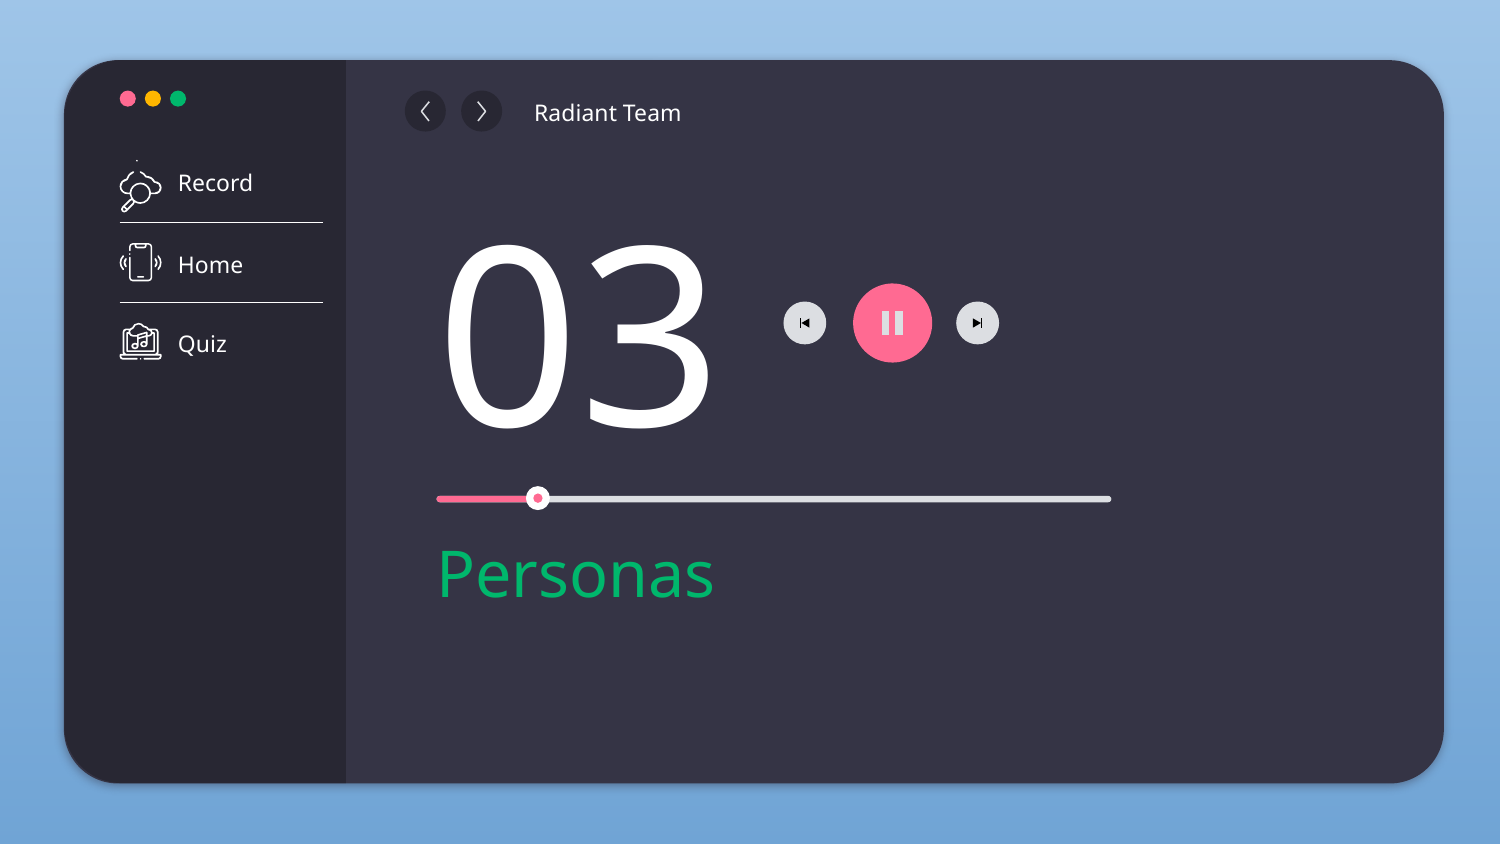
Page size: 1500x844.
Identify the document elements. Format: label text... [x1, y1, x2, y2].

text_box [436, 495, 520, 503]
title 03 [421, 191, 775, 477]
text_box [783, 283, 1000, 363]
title Personas [421, 532, 1302, 634]
text_box Radiant Team [534, 99, 799, 123]
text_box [404, 90, 503, 132]
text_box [525, 485, 551, 511]
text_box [118, 90, 324, 360]
text_box [555, 495, 1112, 503]
